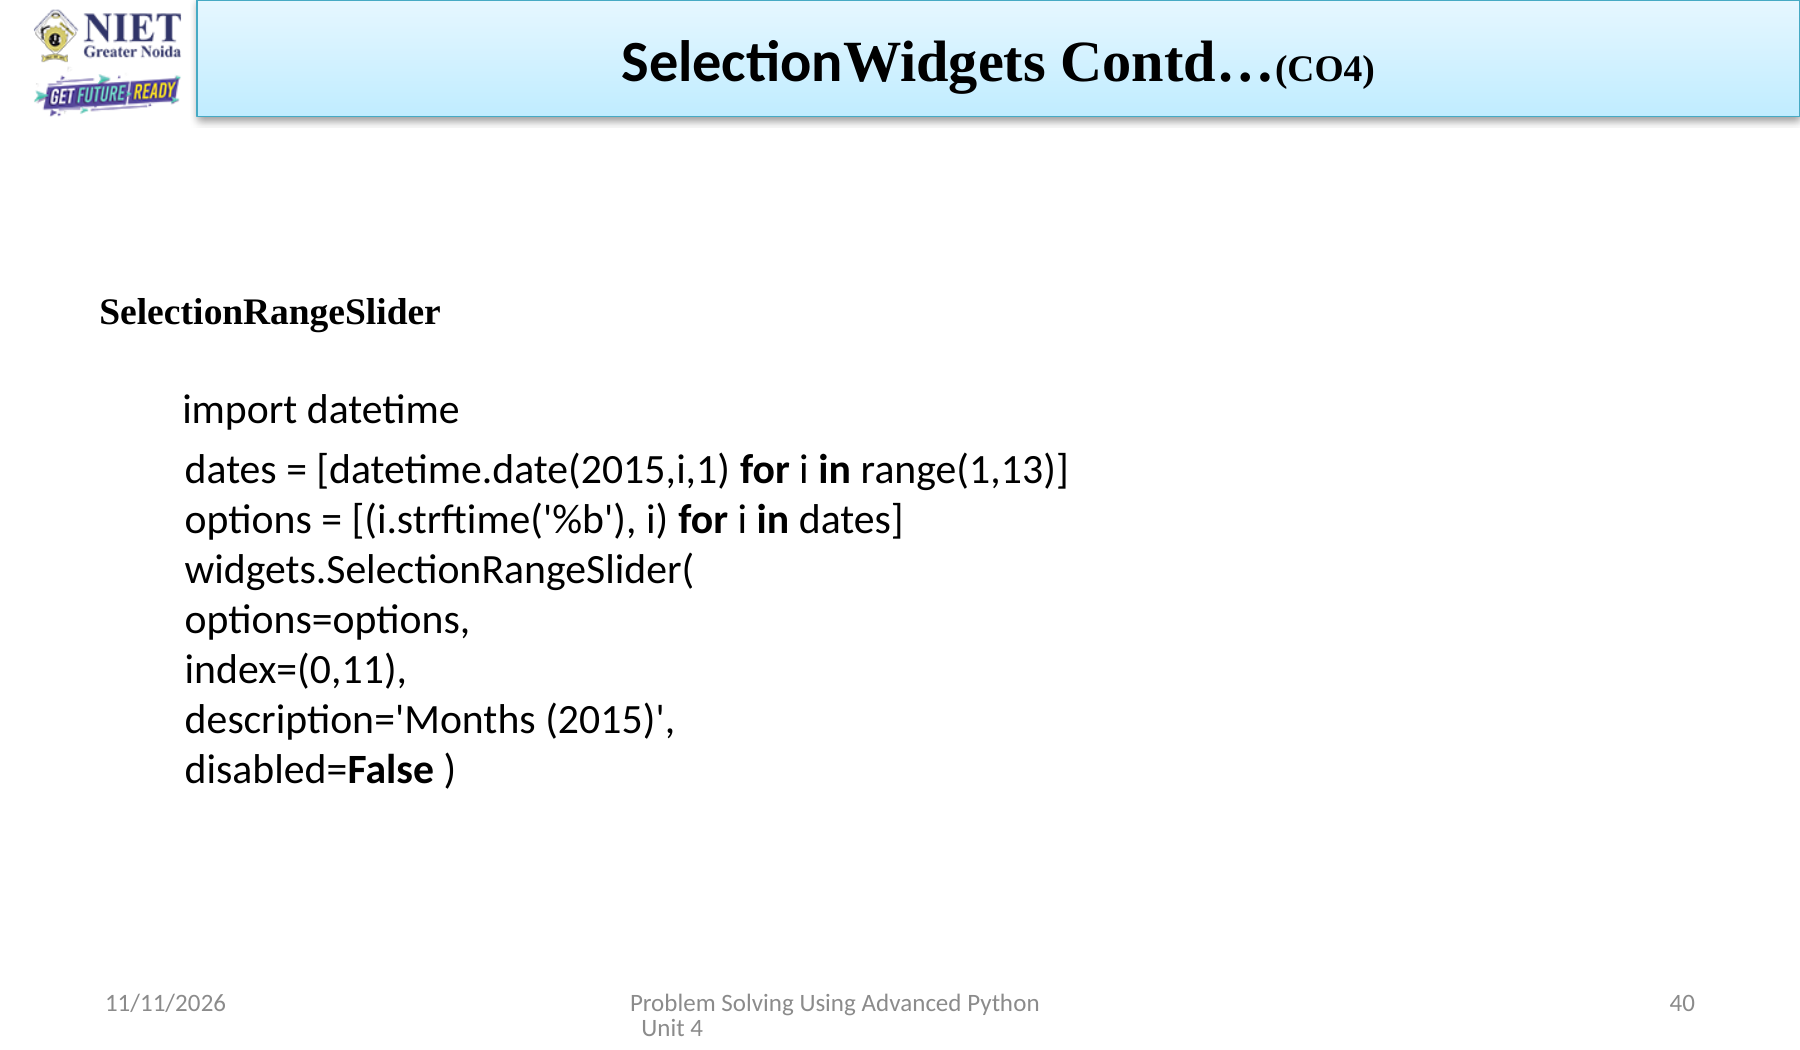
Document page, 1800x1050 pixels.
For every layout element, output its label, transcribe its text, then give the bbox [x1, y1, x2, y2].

picture [0, 0, 214, 126]
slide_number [90, 973, 510, 1030]
footer Problem Solving Using Advanced Python Unit 4 [615, 973, 1185, 1030]
text_box SelectionWidgets Contd…(CO4) [216, 0, 1800, 117]
title SelectionRangeSlider import datetime dates = [datetime.date(2015,i,1) for i in range(1,13)] options = [(i.strftime('%b'), i) for i in dates] widgets.SelectionRangeSlider( options=options, index=(0,11), description='Months (2015)', disabled=False ) [84, 160, 1705, 919]
slide_number 40 [1290, 973, 1710, 1030]
